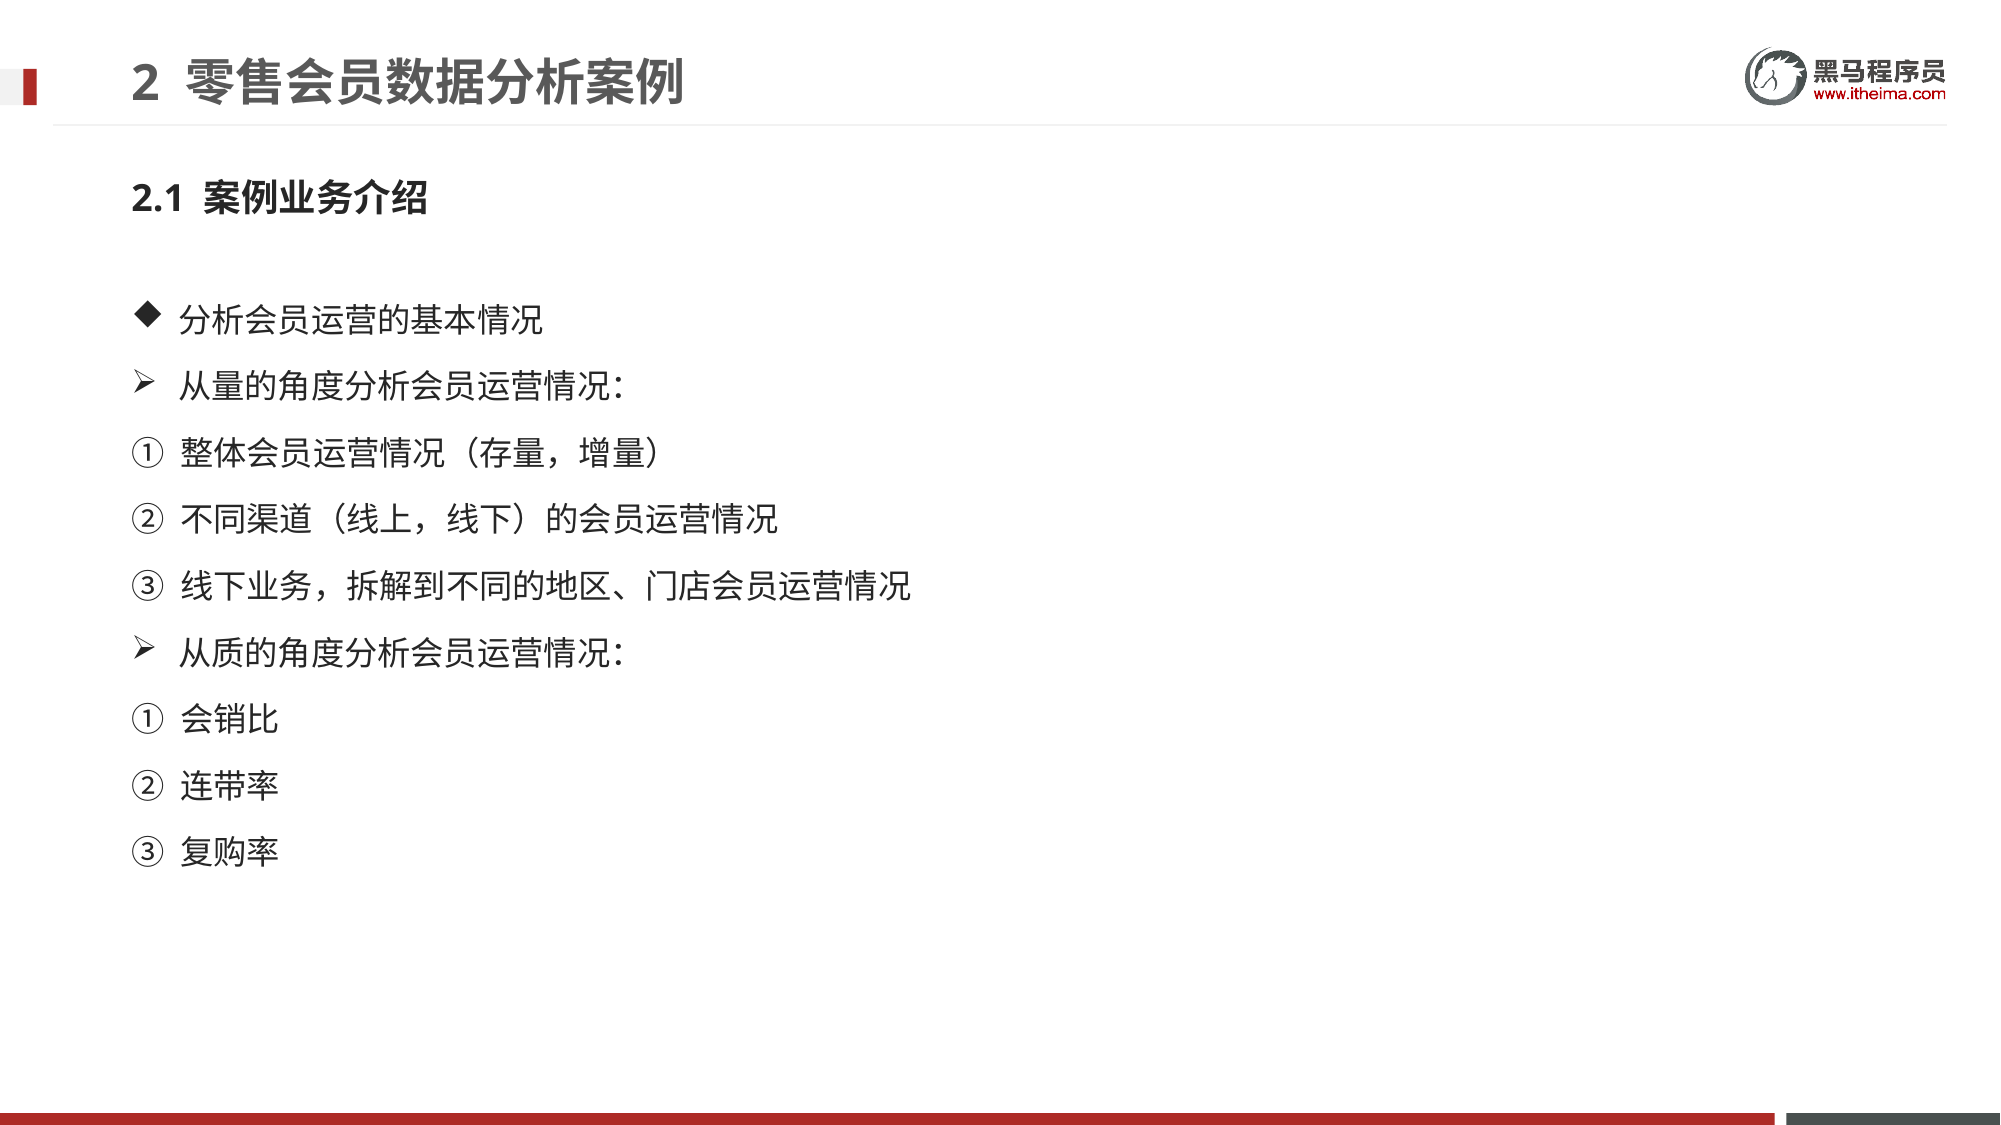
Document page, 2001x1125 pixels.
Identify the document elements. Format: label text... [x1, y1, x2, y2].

list 2.1 案例业务介绍 [116, 154, 1872, 239]
list 分析会员运营的基本情况 从量的角度分析会员运营情况： ① 整体会员运营情况（存量，增量） ② 不同渠道（线上，线下）的会员运营情况 ③ 线下业务，拆解到不同的地区、门店会员运营情况 从质的角度分析会员运营情况： ① 会销比 ② 连带率 ③ 复购率 [116, 271, 1872, 964]
title 2 零售会员数据分析案例 [116, 38, 1556, 124]
picture [1744, 46, 1946, 106]
